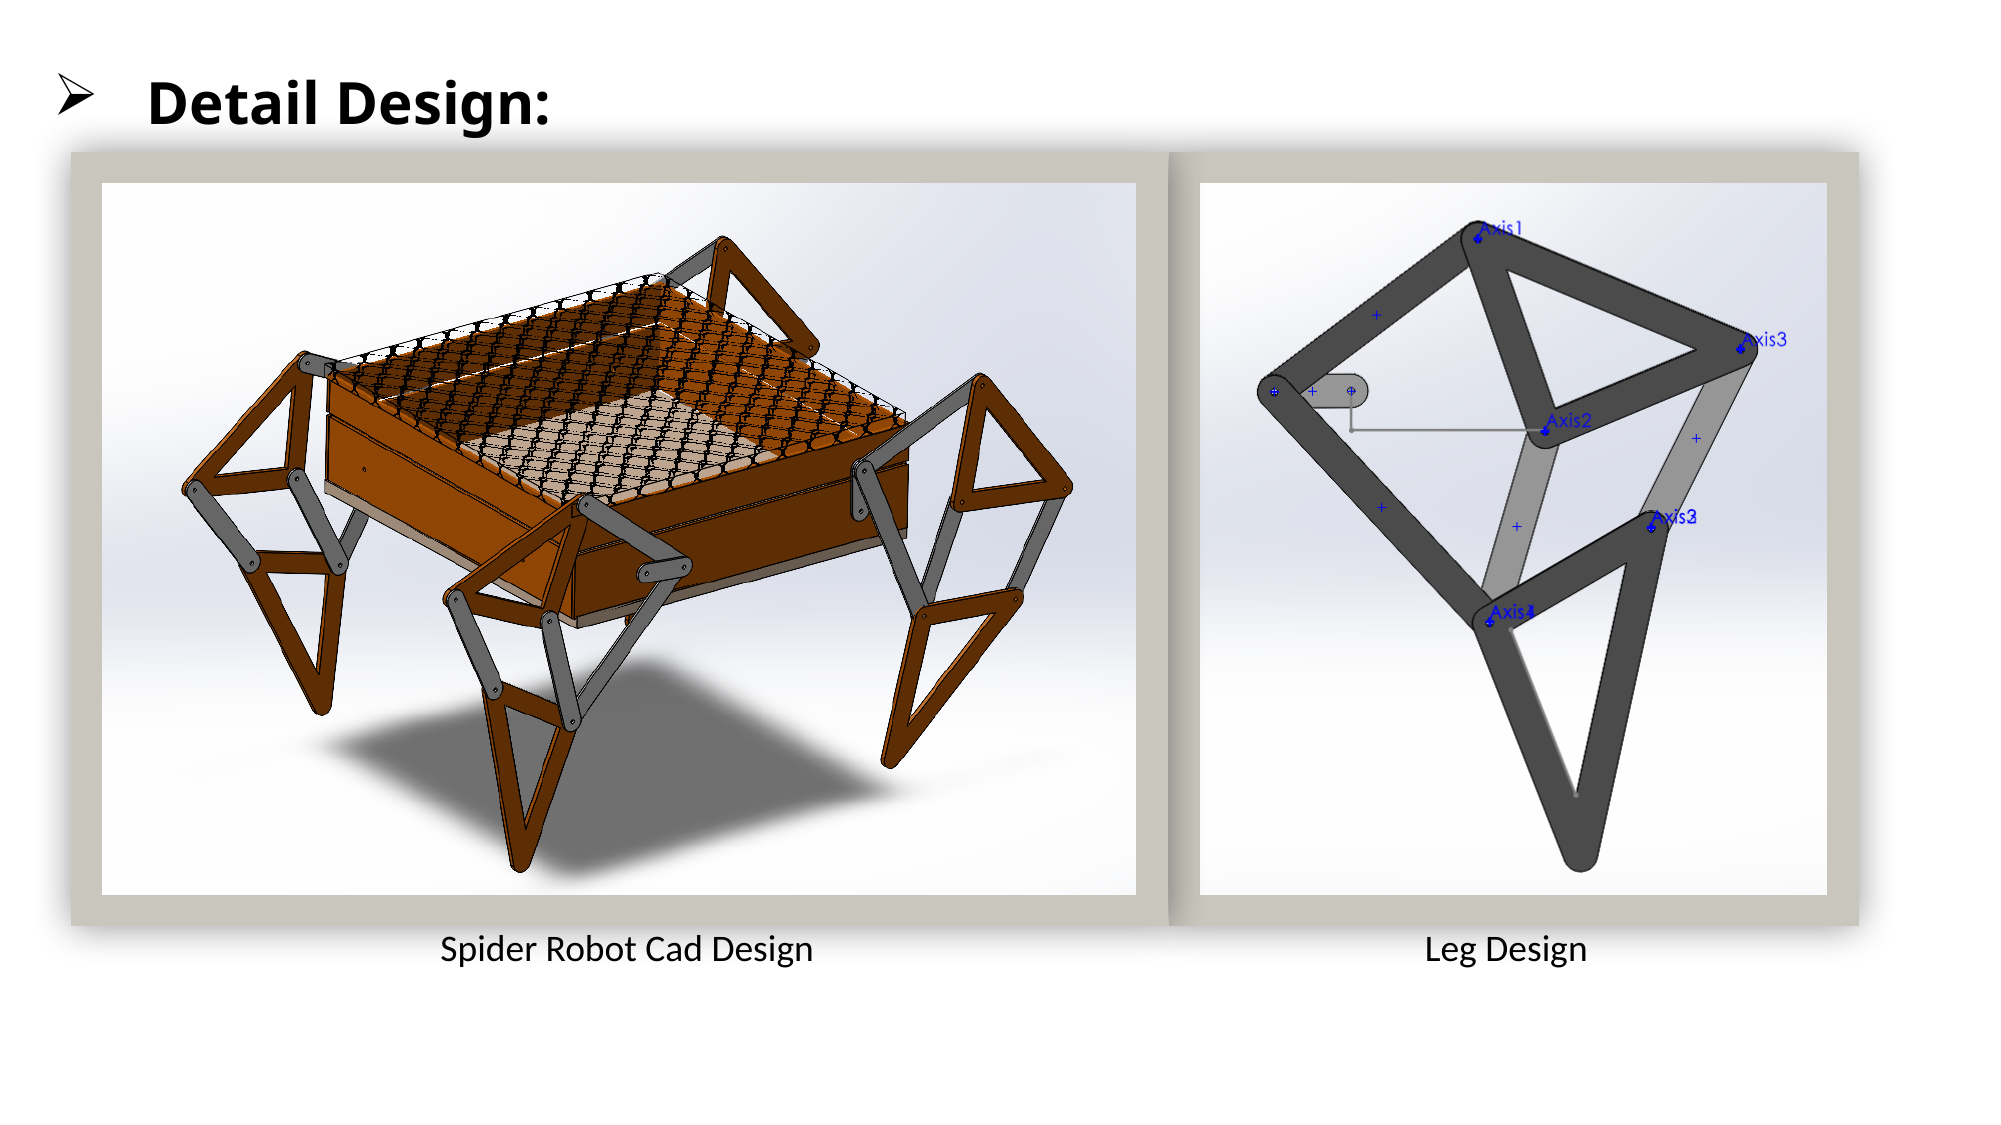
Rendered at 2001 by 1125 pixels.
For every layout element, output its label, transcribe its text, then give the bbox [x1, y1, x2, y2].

picture [101, 183, 1137, 895]
text_box Detail Design: [38, 66, 1614, 184]
text_box Spider Robot Cad Design [425, 954, 927, 976]
picture [1199, 183, 1828, 895]
text_box Leg Design [1409, 916, 1703, 976]
